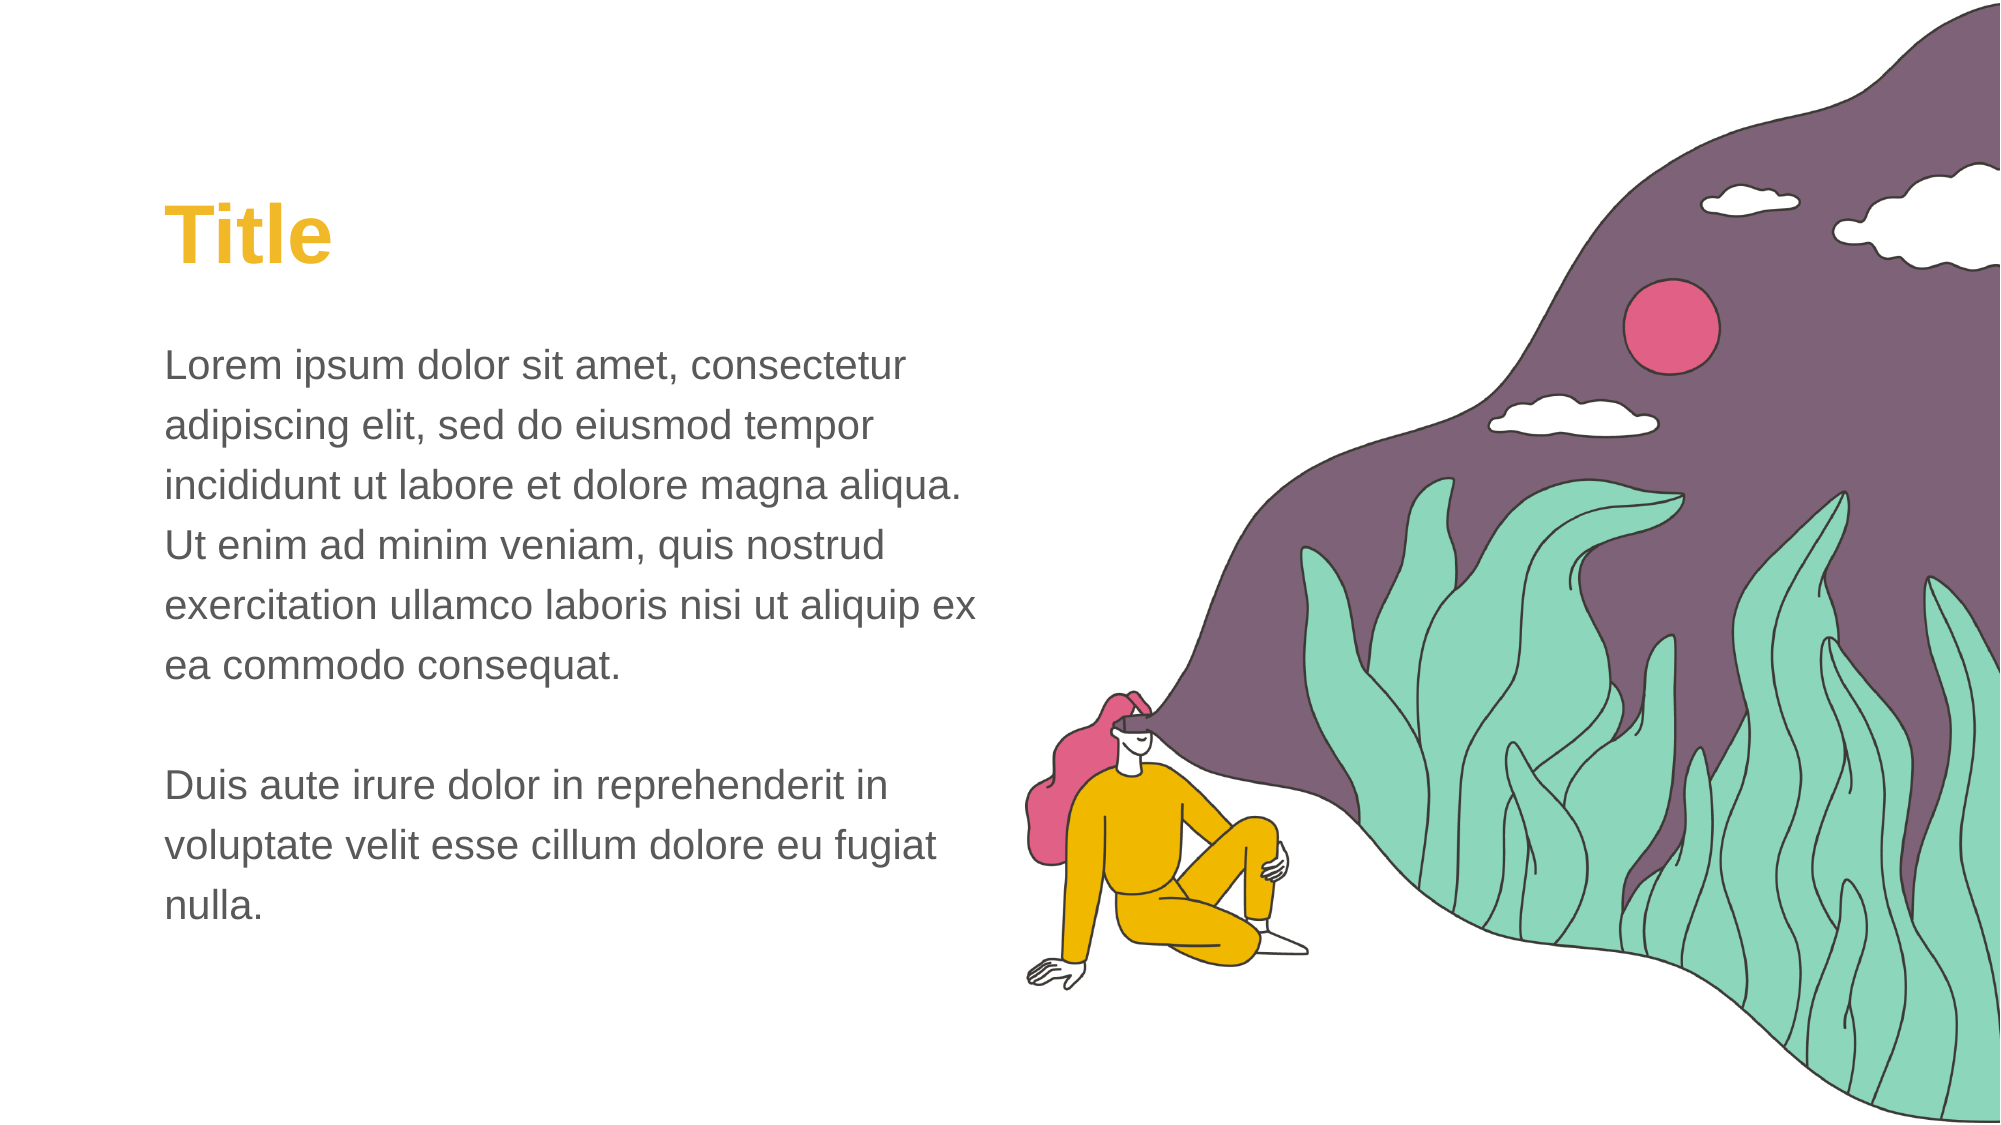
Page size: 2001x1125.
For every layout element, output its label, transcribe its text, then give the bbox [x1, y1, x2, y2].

text_box Title [149, 172, 1020, 306]
text_box Lorem ipsum dolor sit amet, consectetur adipiscing elit, sed do eiusmod tempor incididunt ut labore et dolore magna aliqua. Ut enim ad minim veniam, quis nostrud exercitation ullamco laboris nisi ut aliquip ex ea commodo consequat. Duis aute irure dolor in reprehenderit in voluptate velit esse cillum dolore eu fugiat nulla. [149, 320, 1020, 924]
picture [1025, 1, 2000, 1124]
